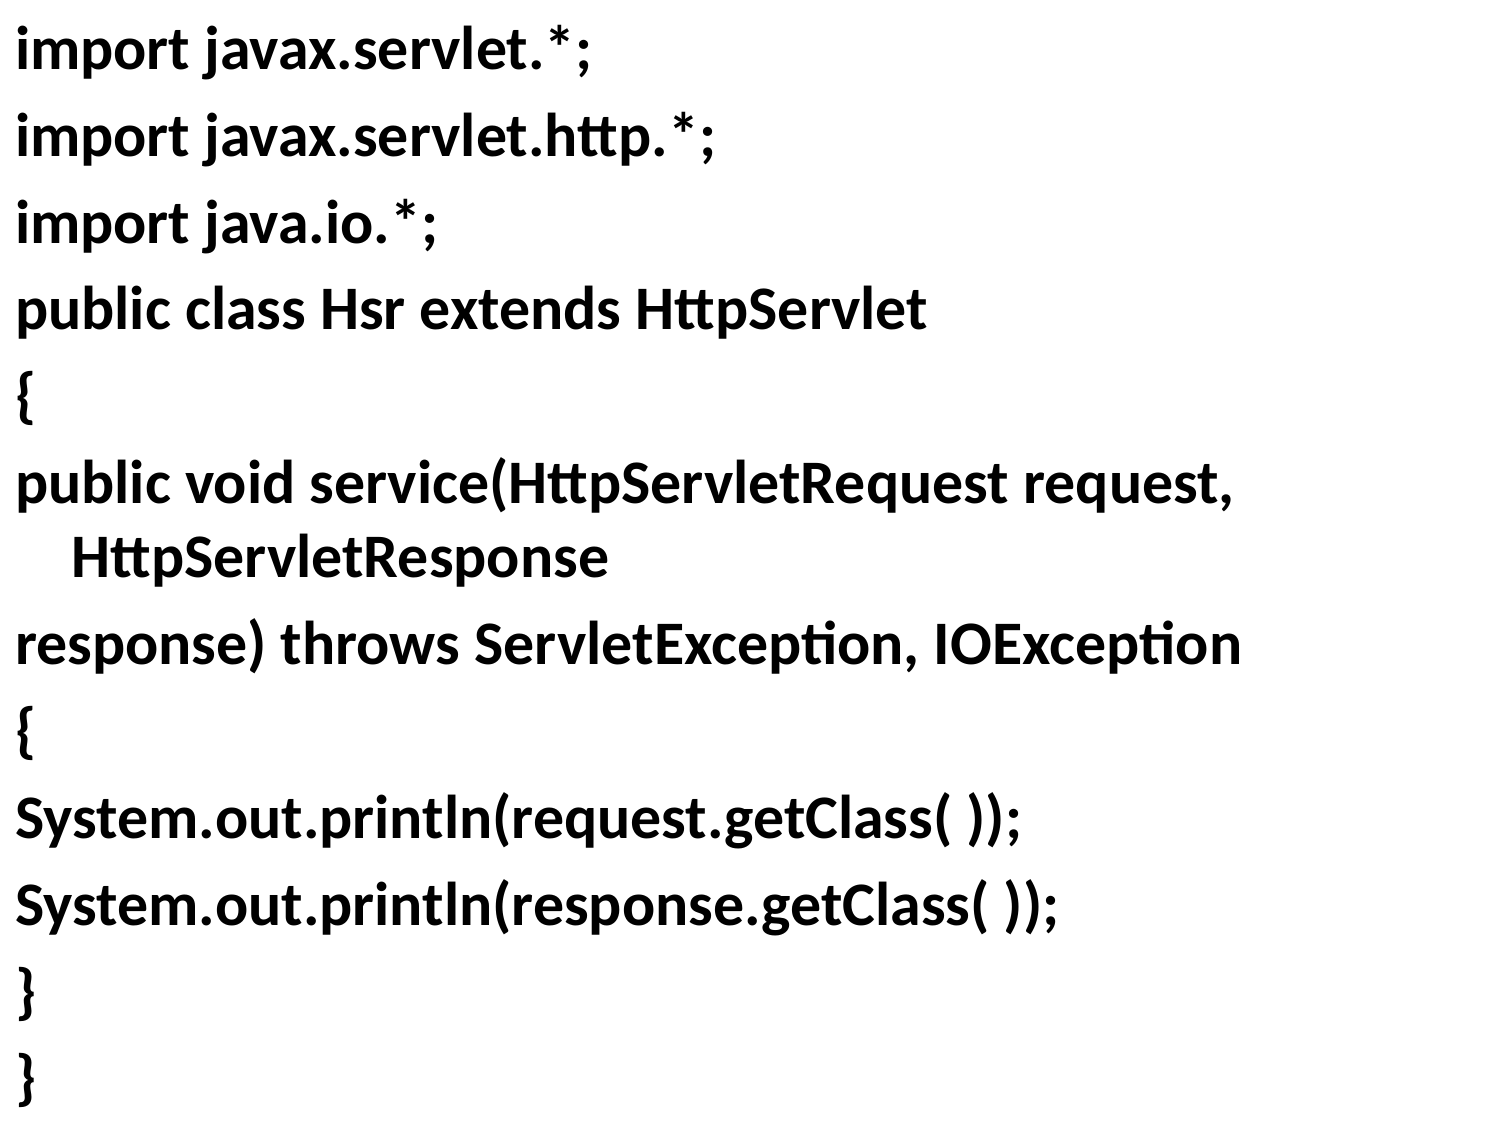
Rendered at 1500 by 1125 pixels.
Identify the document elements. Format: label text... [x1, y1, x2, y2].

list import javax.servlet.*; import javax.servlet.http.*; import java.io.*; public class Hsr extends HttpServlet { public void service(HttpServletRequest request, HttpServletResponse response) throws ServletException, IOException { System.out.println(request.getClass( )); System.out.println(response.getClass( )); } } [0, 0, 1500, 1125]
